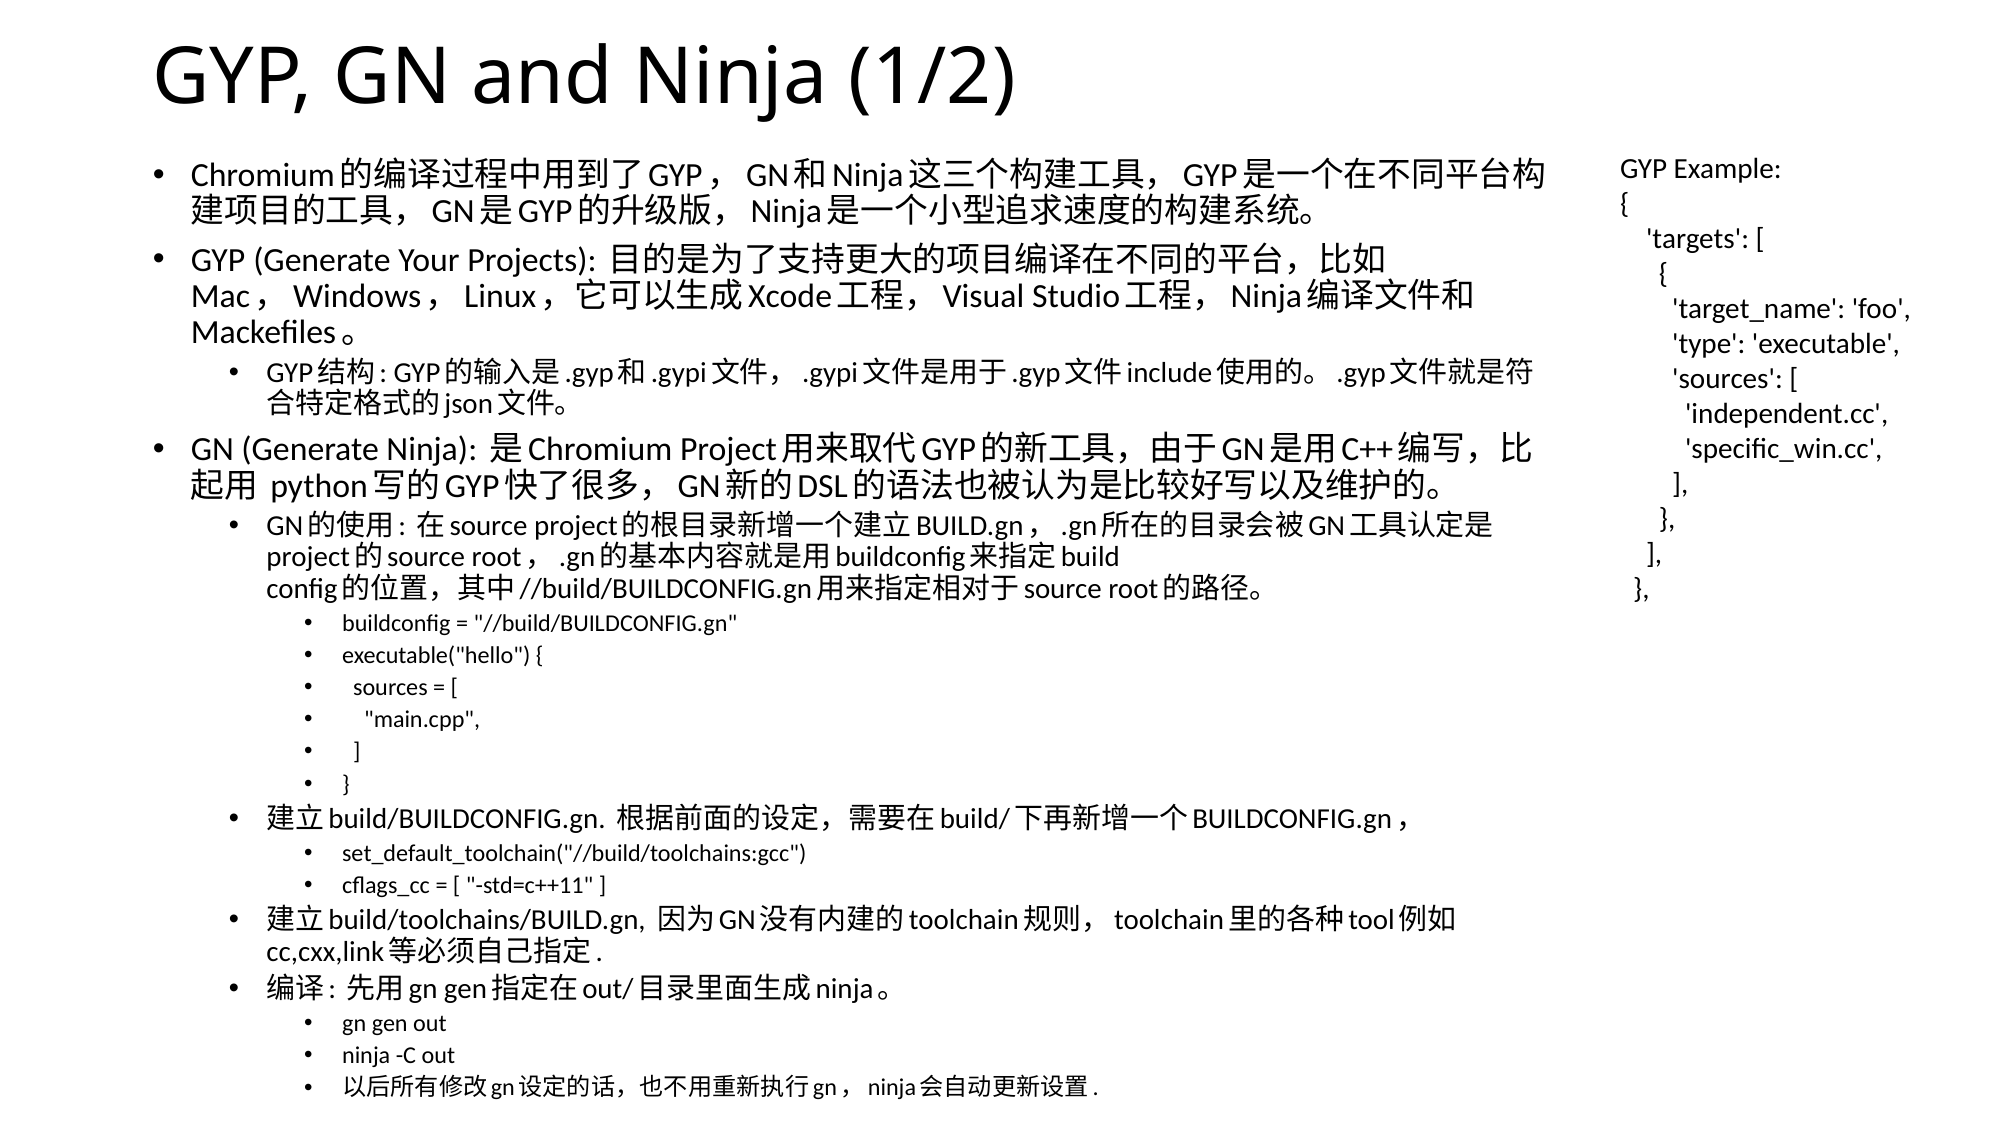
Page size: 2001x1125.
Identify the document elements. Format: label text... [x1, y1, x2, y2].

title GYP, GN and Ninja (1/2) [137, 27, 1863, 129]
text_box GYP Example: { 'targets': [ { 'target_name': 'foo', 'type': 'executable', 'sources': [ 'independent.cc', 'specific_win.cc', ], }, ], }, [1605, 142, 1981, 612]
list Chromium的编译过程中用到了GYP，GN和Ninja这三个构建工具，GYP是一个在不同平台构建项目的工具，GN是GYP的升级版，Ninja是一个小型追求速度的构建系统。 GYP (Generate Your Projects): 目的是为了支持更大的项目编译在不同的平台，比如Mac，Windows，Linux，它可以生成Xcode工程，Visual Studio工程，Ninja编译文件和Mackefiles。 GYP结构: GYP的输入是.gyp和.gypi文件，.gypi文件是用于.gyp文件include使用的。.gyp文件就是符合特定格式的json文件。 GN (Generate Ninja): 是Chromium Project用来取代GYP的新工具，由于GN是用C++编写，比起用 python写的GYP快了很多，GN新的DSL的语法也被认为是比较好写以及维护的。 GN的使用: 在source project的根目录新增一个建立BUILD.gn，.gn所在的目录会被GN工具认定是project的source root，.gn的基本内容就是用buildconfig来指定build config的位置，其中//build/BUILDCONFIG.gn用来指定相对于source root的路径。 buildconfig = "//build/BUILDCONFIG.gn" executable("hello") { sources = [ "main.cpp", ] } 建立build/BUILDCONFIG.gn. 根据前面的设定，需要在build/下再新增一个BUILDCONFIG.gn， set_default_toolchain("//build/toolchains:gcc") cflags_cc = [ "-std=c++11" ] 建立build/toolchains/BUILD.gn, 因为GN没有内建的toolchain规则，toolchain里的各种tool例如 cc,cxx,link等必须自己指定. 编译: 先用gn gen指定在out/目录里面生成ninja。 gn gen out ninja -C out 以后所有修改gn设定的话，也不用重新执行gn，ninja会自动更新设置. [138, 149, 1575, 1109]
